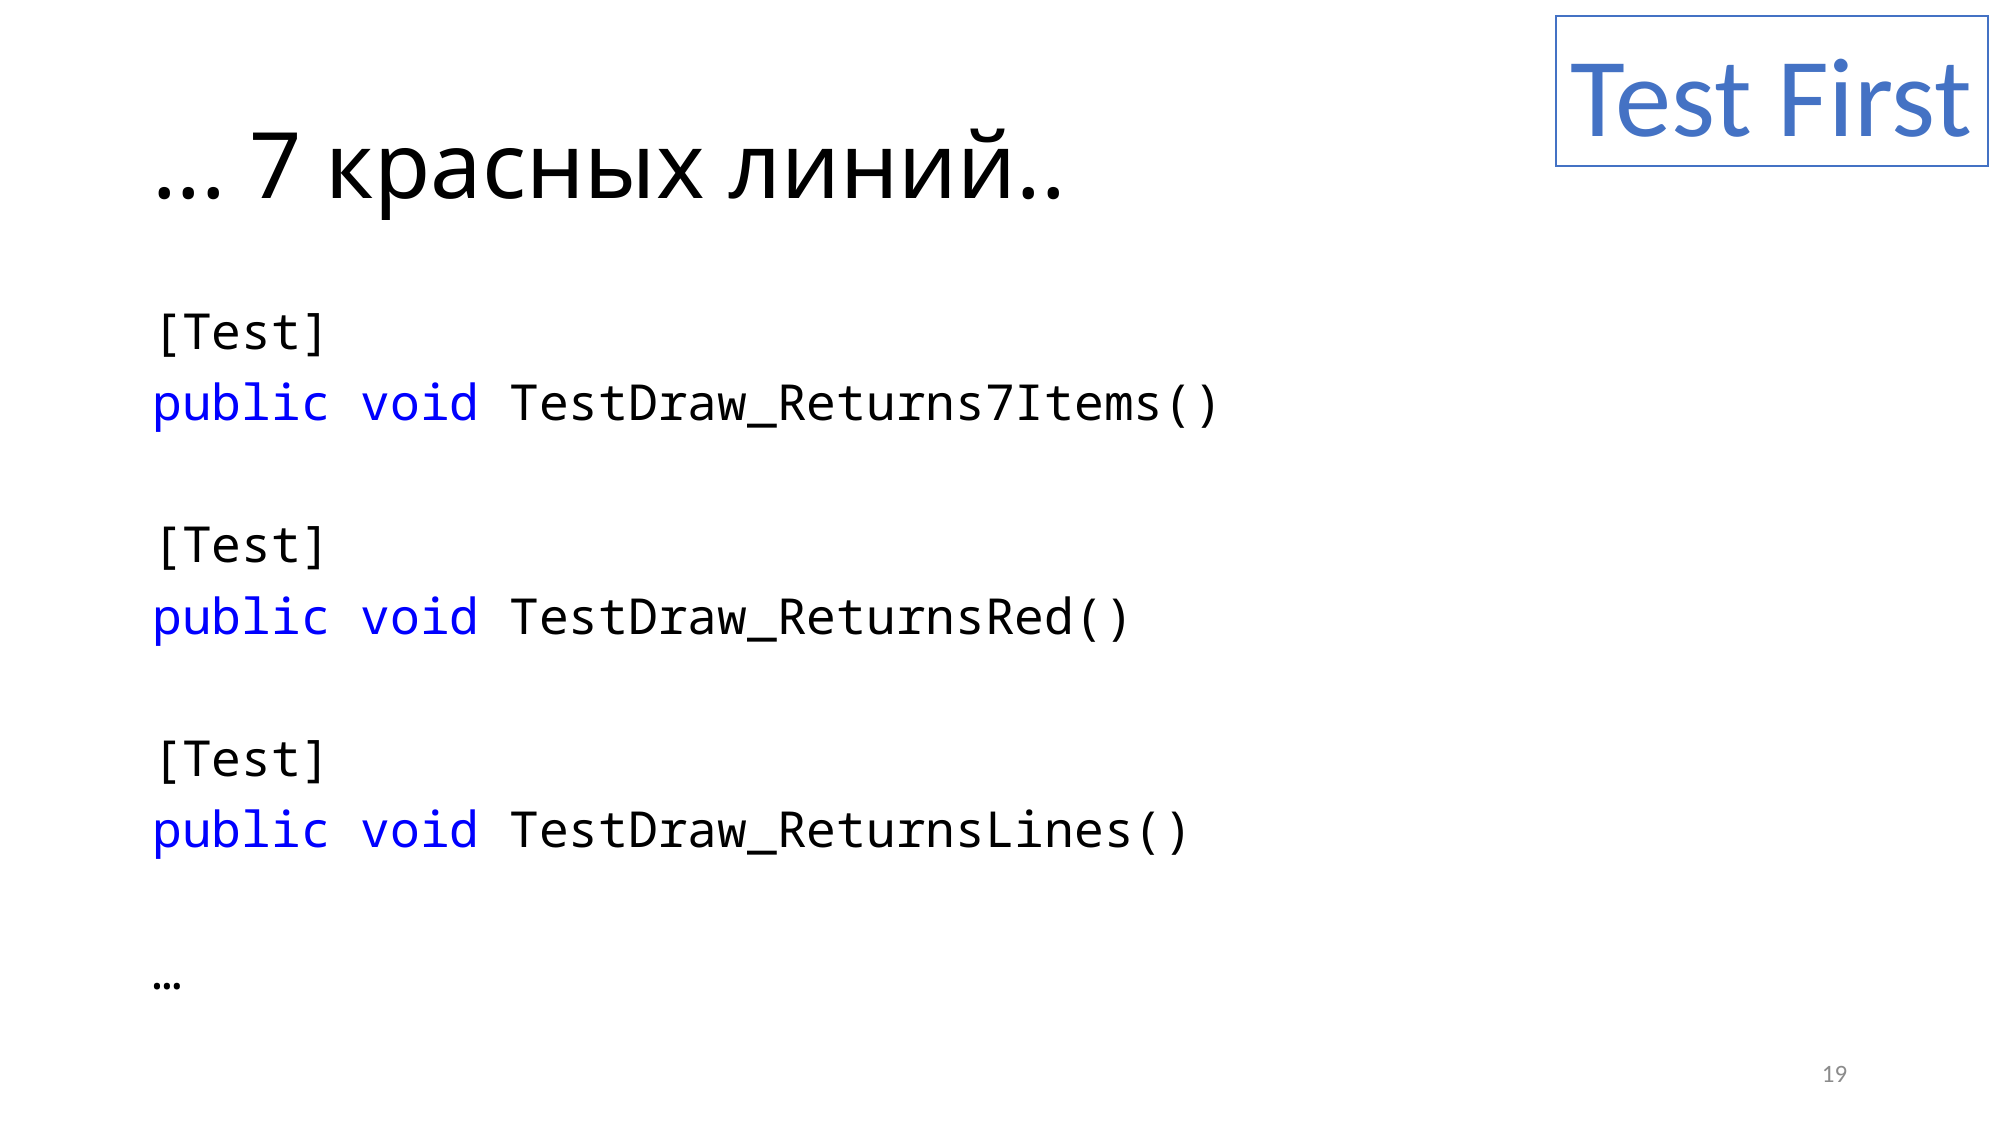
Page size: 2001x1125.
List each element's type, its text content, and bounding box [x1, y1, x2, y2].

slide_number 19 [1412, 1042, 1863, 1103]
text_box Test First [1555, 15, 1989, 167]
title ... 7 красных линий.. [137, 59, 1863, 278]
list [Test] public void TestDraw_Returns7Items() [Test] public void TestDraw_ReturnsRed() [Test] public void TestDraw_ReturnsLines() … [137, 299, 1863, 1014]
